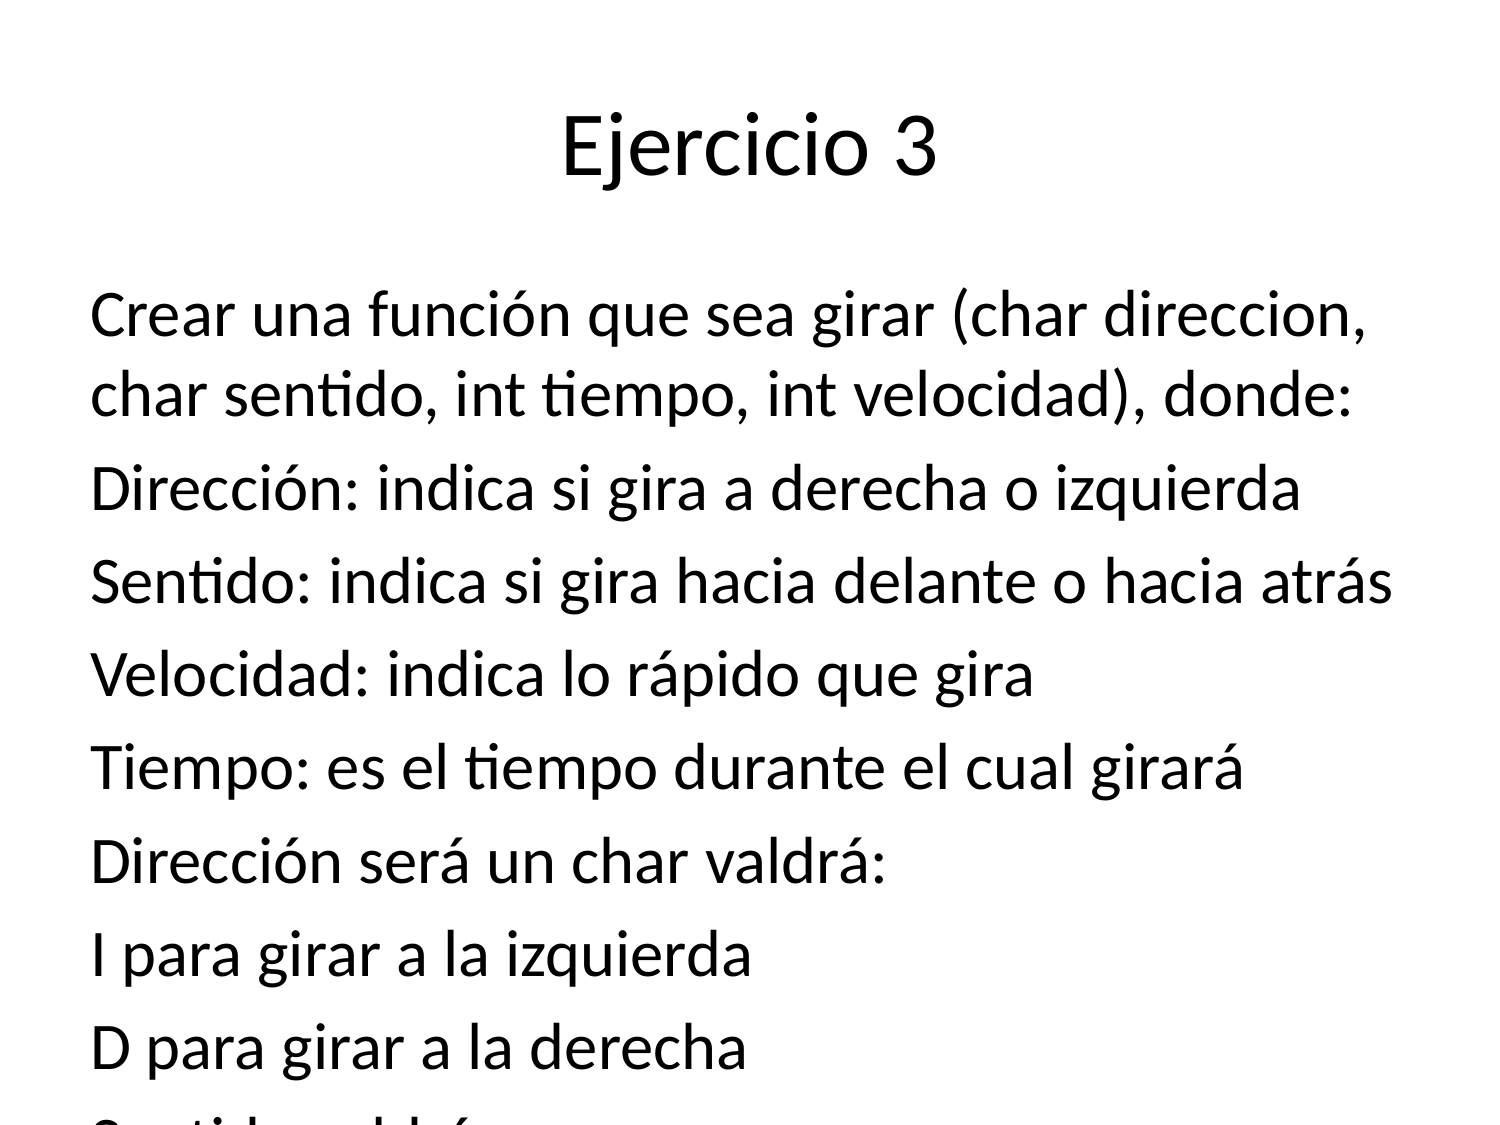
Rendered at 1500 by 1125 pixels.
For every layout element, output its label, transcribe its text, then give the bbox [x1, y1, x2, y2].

title Ejercicio 3 [75, 45, 1425, 233]
list Crear una función que sea girar (char direccion, char sentido, int tiempo, int velocidad), donde: Dirección: indica si gira a derecha o izquierda Sentido: indica si gira hacia delante o hacia atrás Velocidad: indica lo rápido que gira Tiempo: es el tiempo durante el cual girará Dirección será un char valdrá: I para girar a la izquierda D para girar a la derecha Sentido valdrá: D para ir hacia Delante A para ir hacia Atrás Nota: para girar una rueda debe girar más rápido que la otra. En función de la diferencia entre las dos velocidades, el giro será más abierto o más cerrado. Modificar la función para que funcione correctamente y probar las cuatro combinaciones de dirección y sentido. [75, 262, 1425, 1005]
